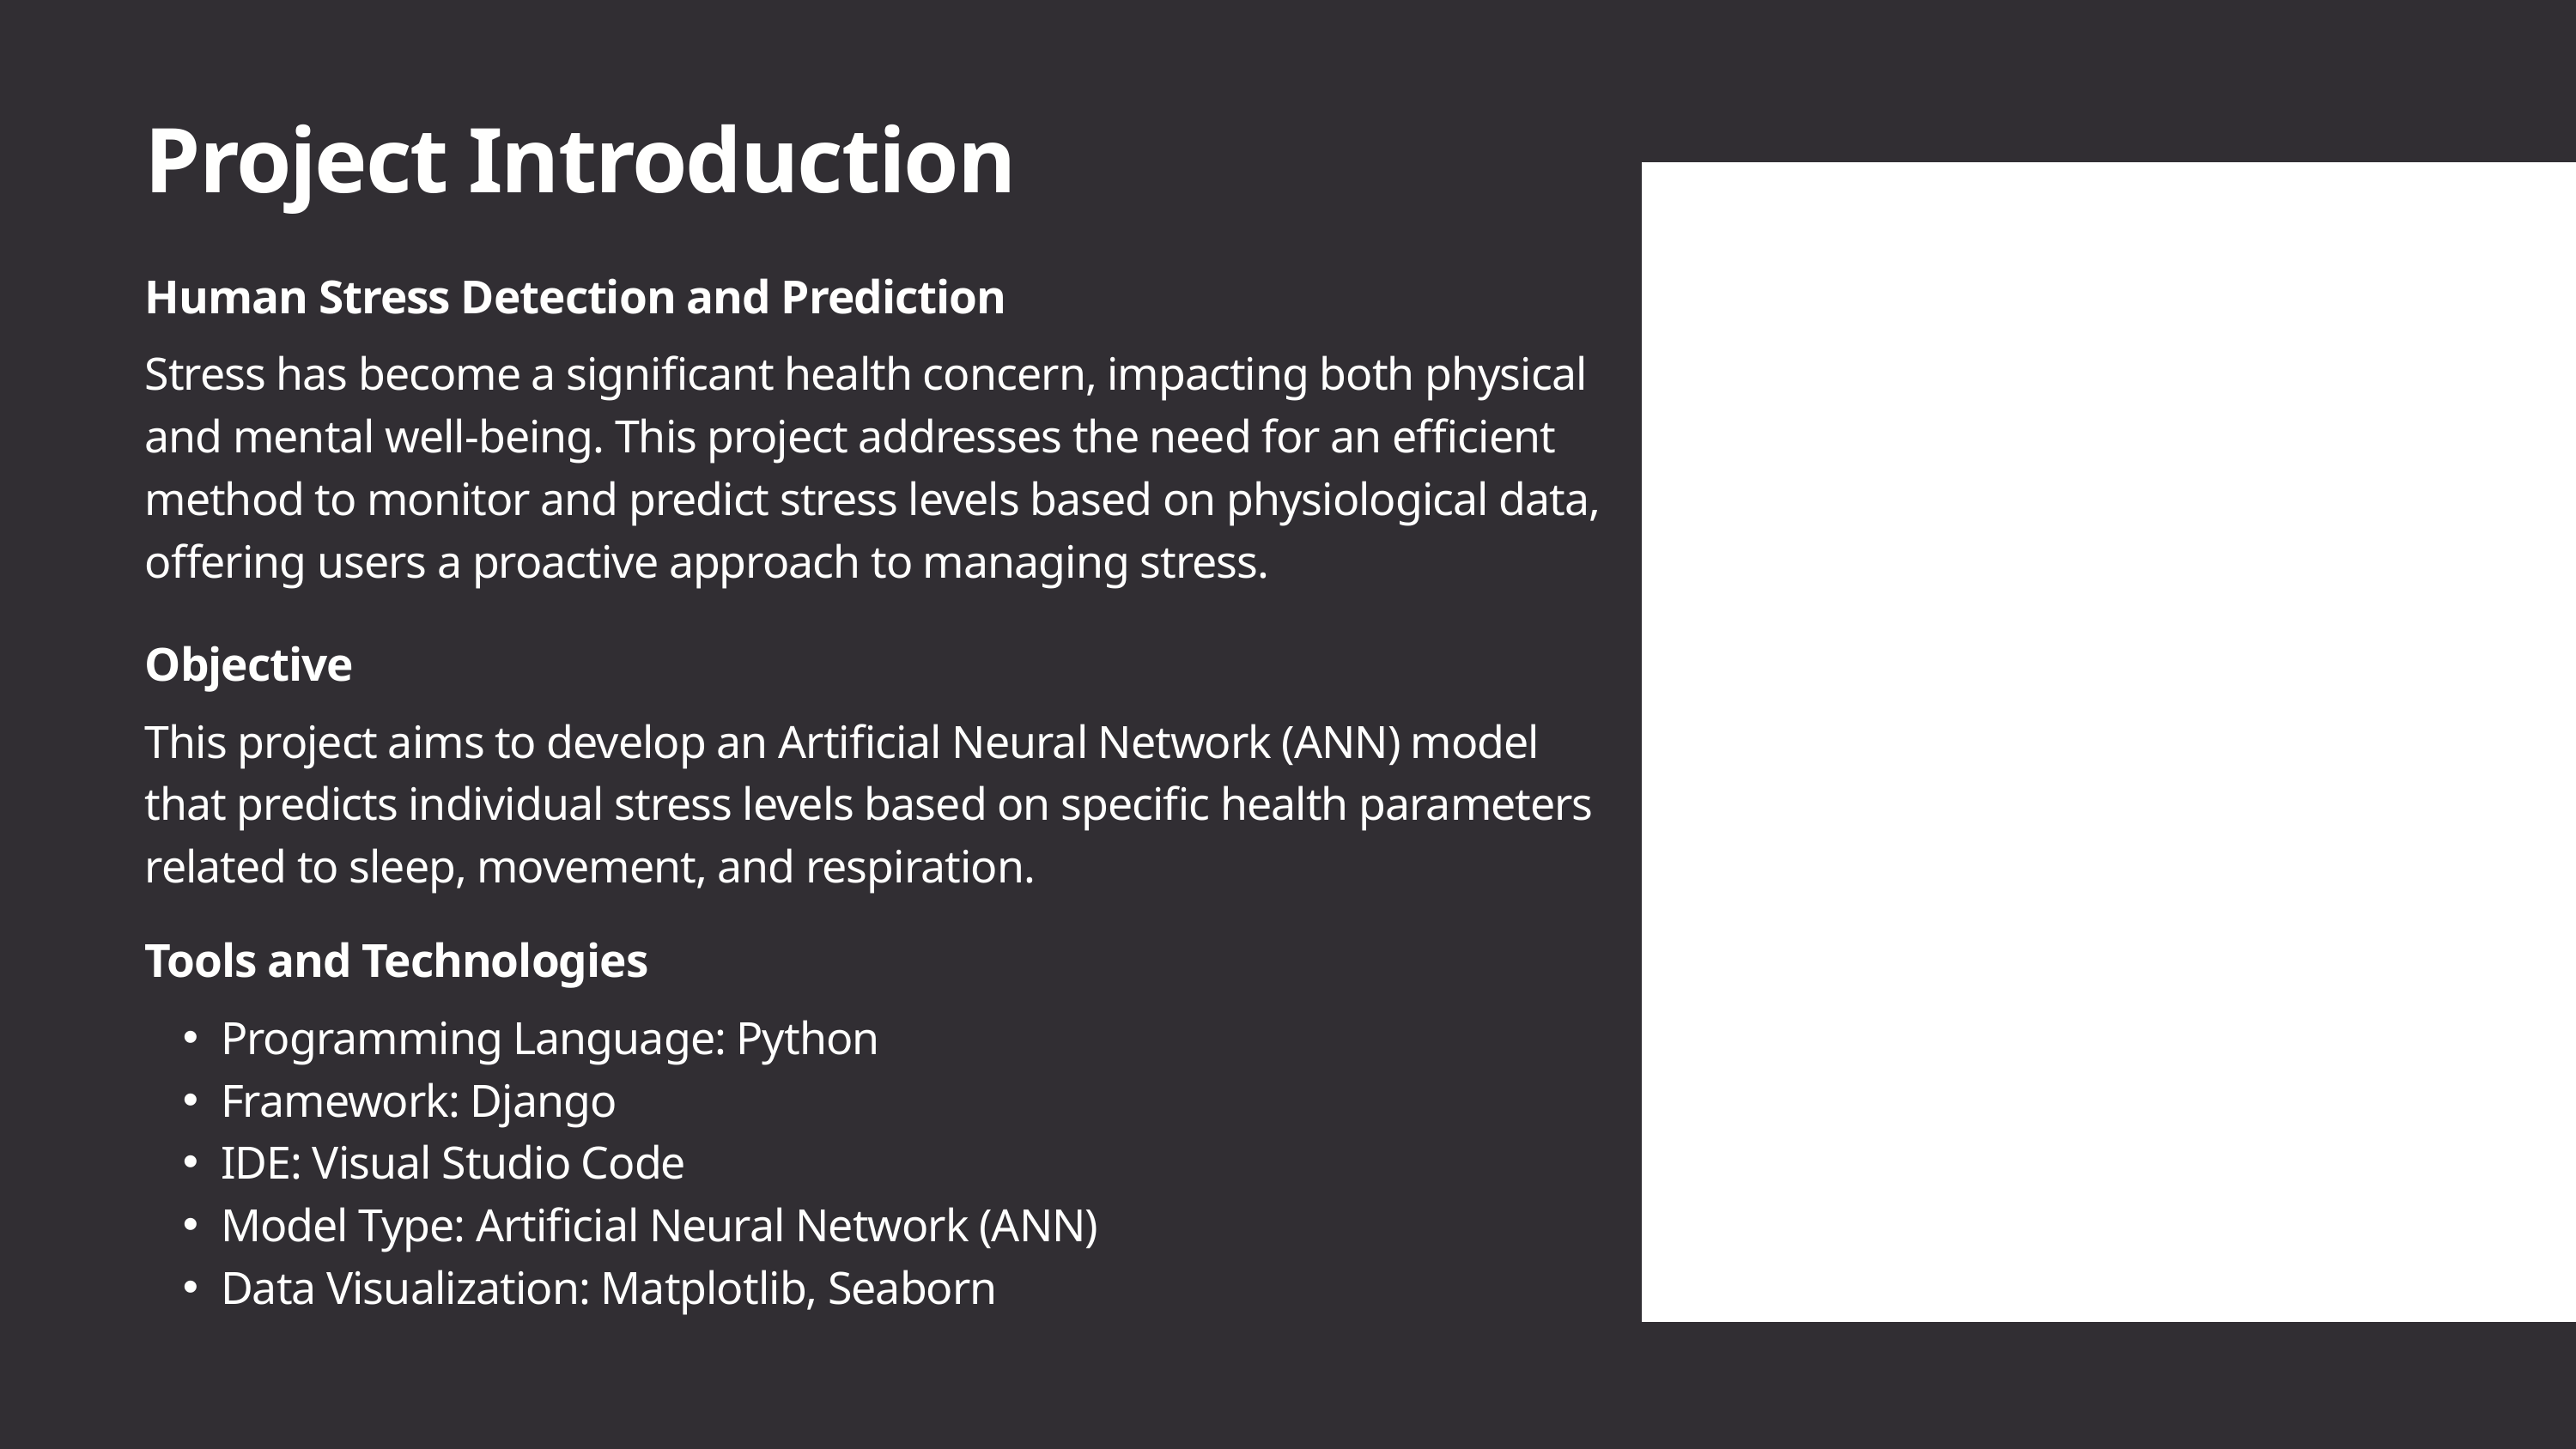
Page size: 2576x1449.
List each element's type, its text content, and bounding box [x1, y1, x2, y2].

text_box Project Introduction [144, 125, 1289, 211]
text_box Tools and Technologies [144, 943, 1352, 987]
text_box Stress has become a significant health concern, impacting both physical and mental well-being. This project addresses the need for an efficient method to monitor and predict stress levels based on physiological data, offering users a proactive approach to managing stress. [144, 336, 1602, 587]
text_box Human Stress Detection and Prediction [144, 278, 1352, 323]
text_box Programming Language: Python Framework: Django IDE: Visual Studio Code Model Type: Artificial Neural Network (ANN) Data Visualization: Matplotlib, Seaborn [144, 1000, 1602, 1376]
text_box This project aims to develop an Artificial Neural Network (ANN) model that predicts individual stress levels based on specific health parameters related to sleep, movement, and respiration. [144, 704, 1602, 892]
picture [1642, 162, 2576, 1323]
text_box Objective [144, 646, 1352, 691]
